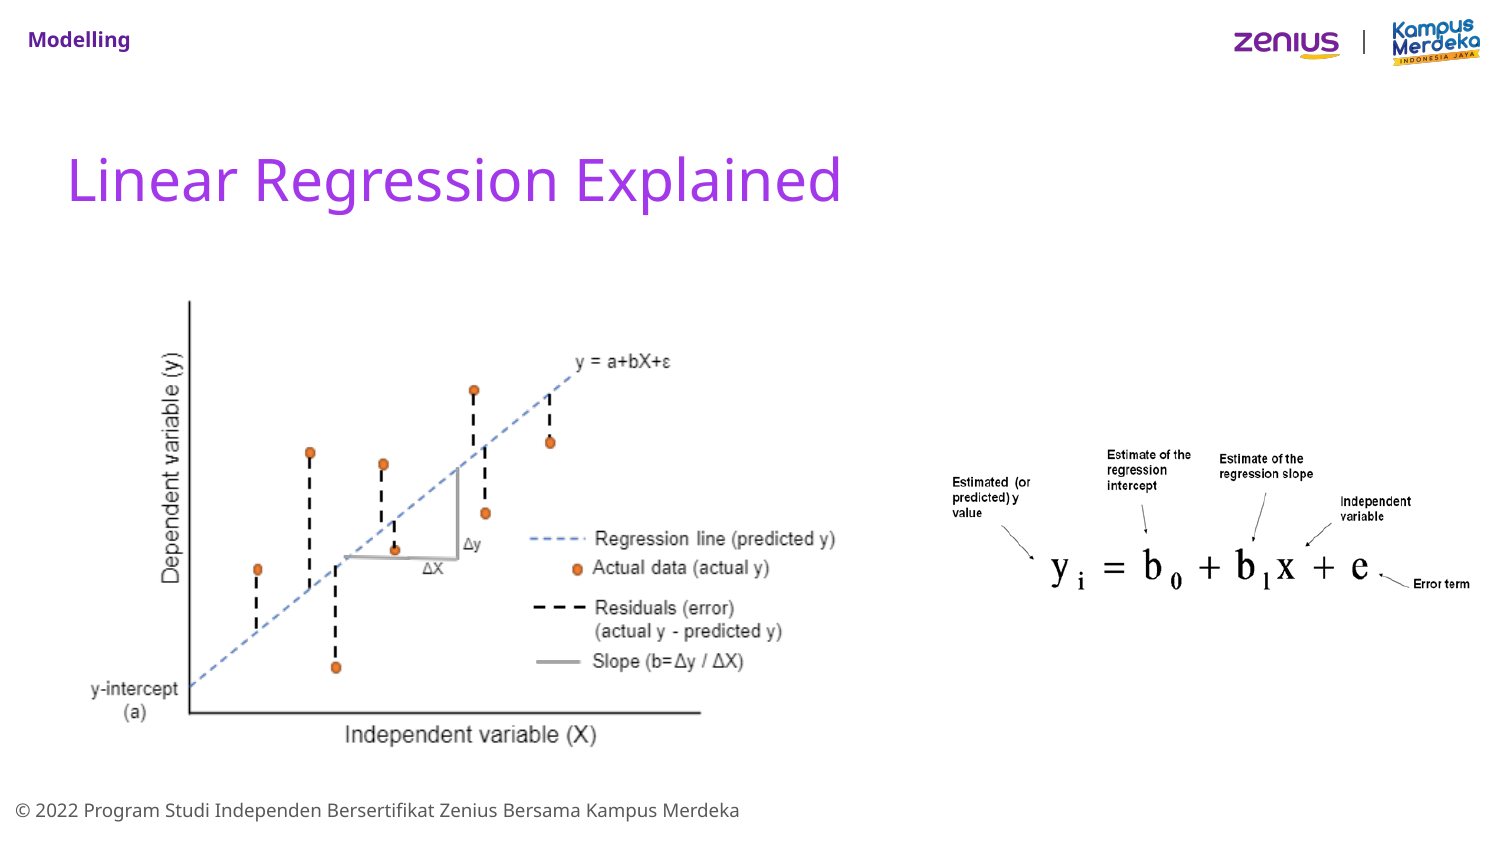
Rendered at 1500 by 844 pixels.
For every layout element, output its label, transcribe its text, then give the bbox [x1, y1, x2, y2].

text_box © 2022 Program Studi Independen Bersertifikat Zenius Bersama Kampus Merdeka [0, 787, 1468, 833]
picture [946, 355, 1480, 708]
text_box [1230, 15, 1480, 69]
picture [50, 299, 867, 763]
title Linear Regression Explained [51, 110, 1443, 245]
text_box Modelling [12, 14, 1011, 65]
